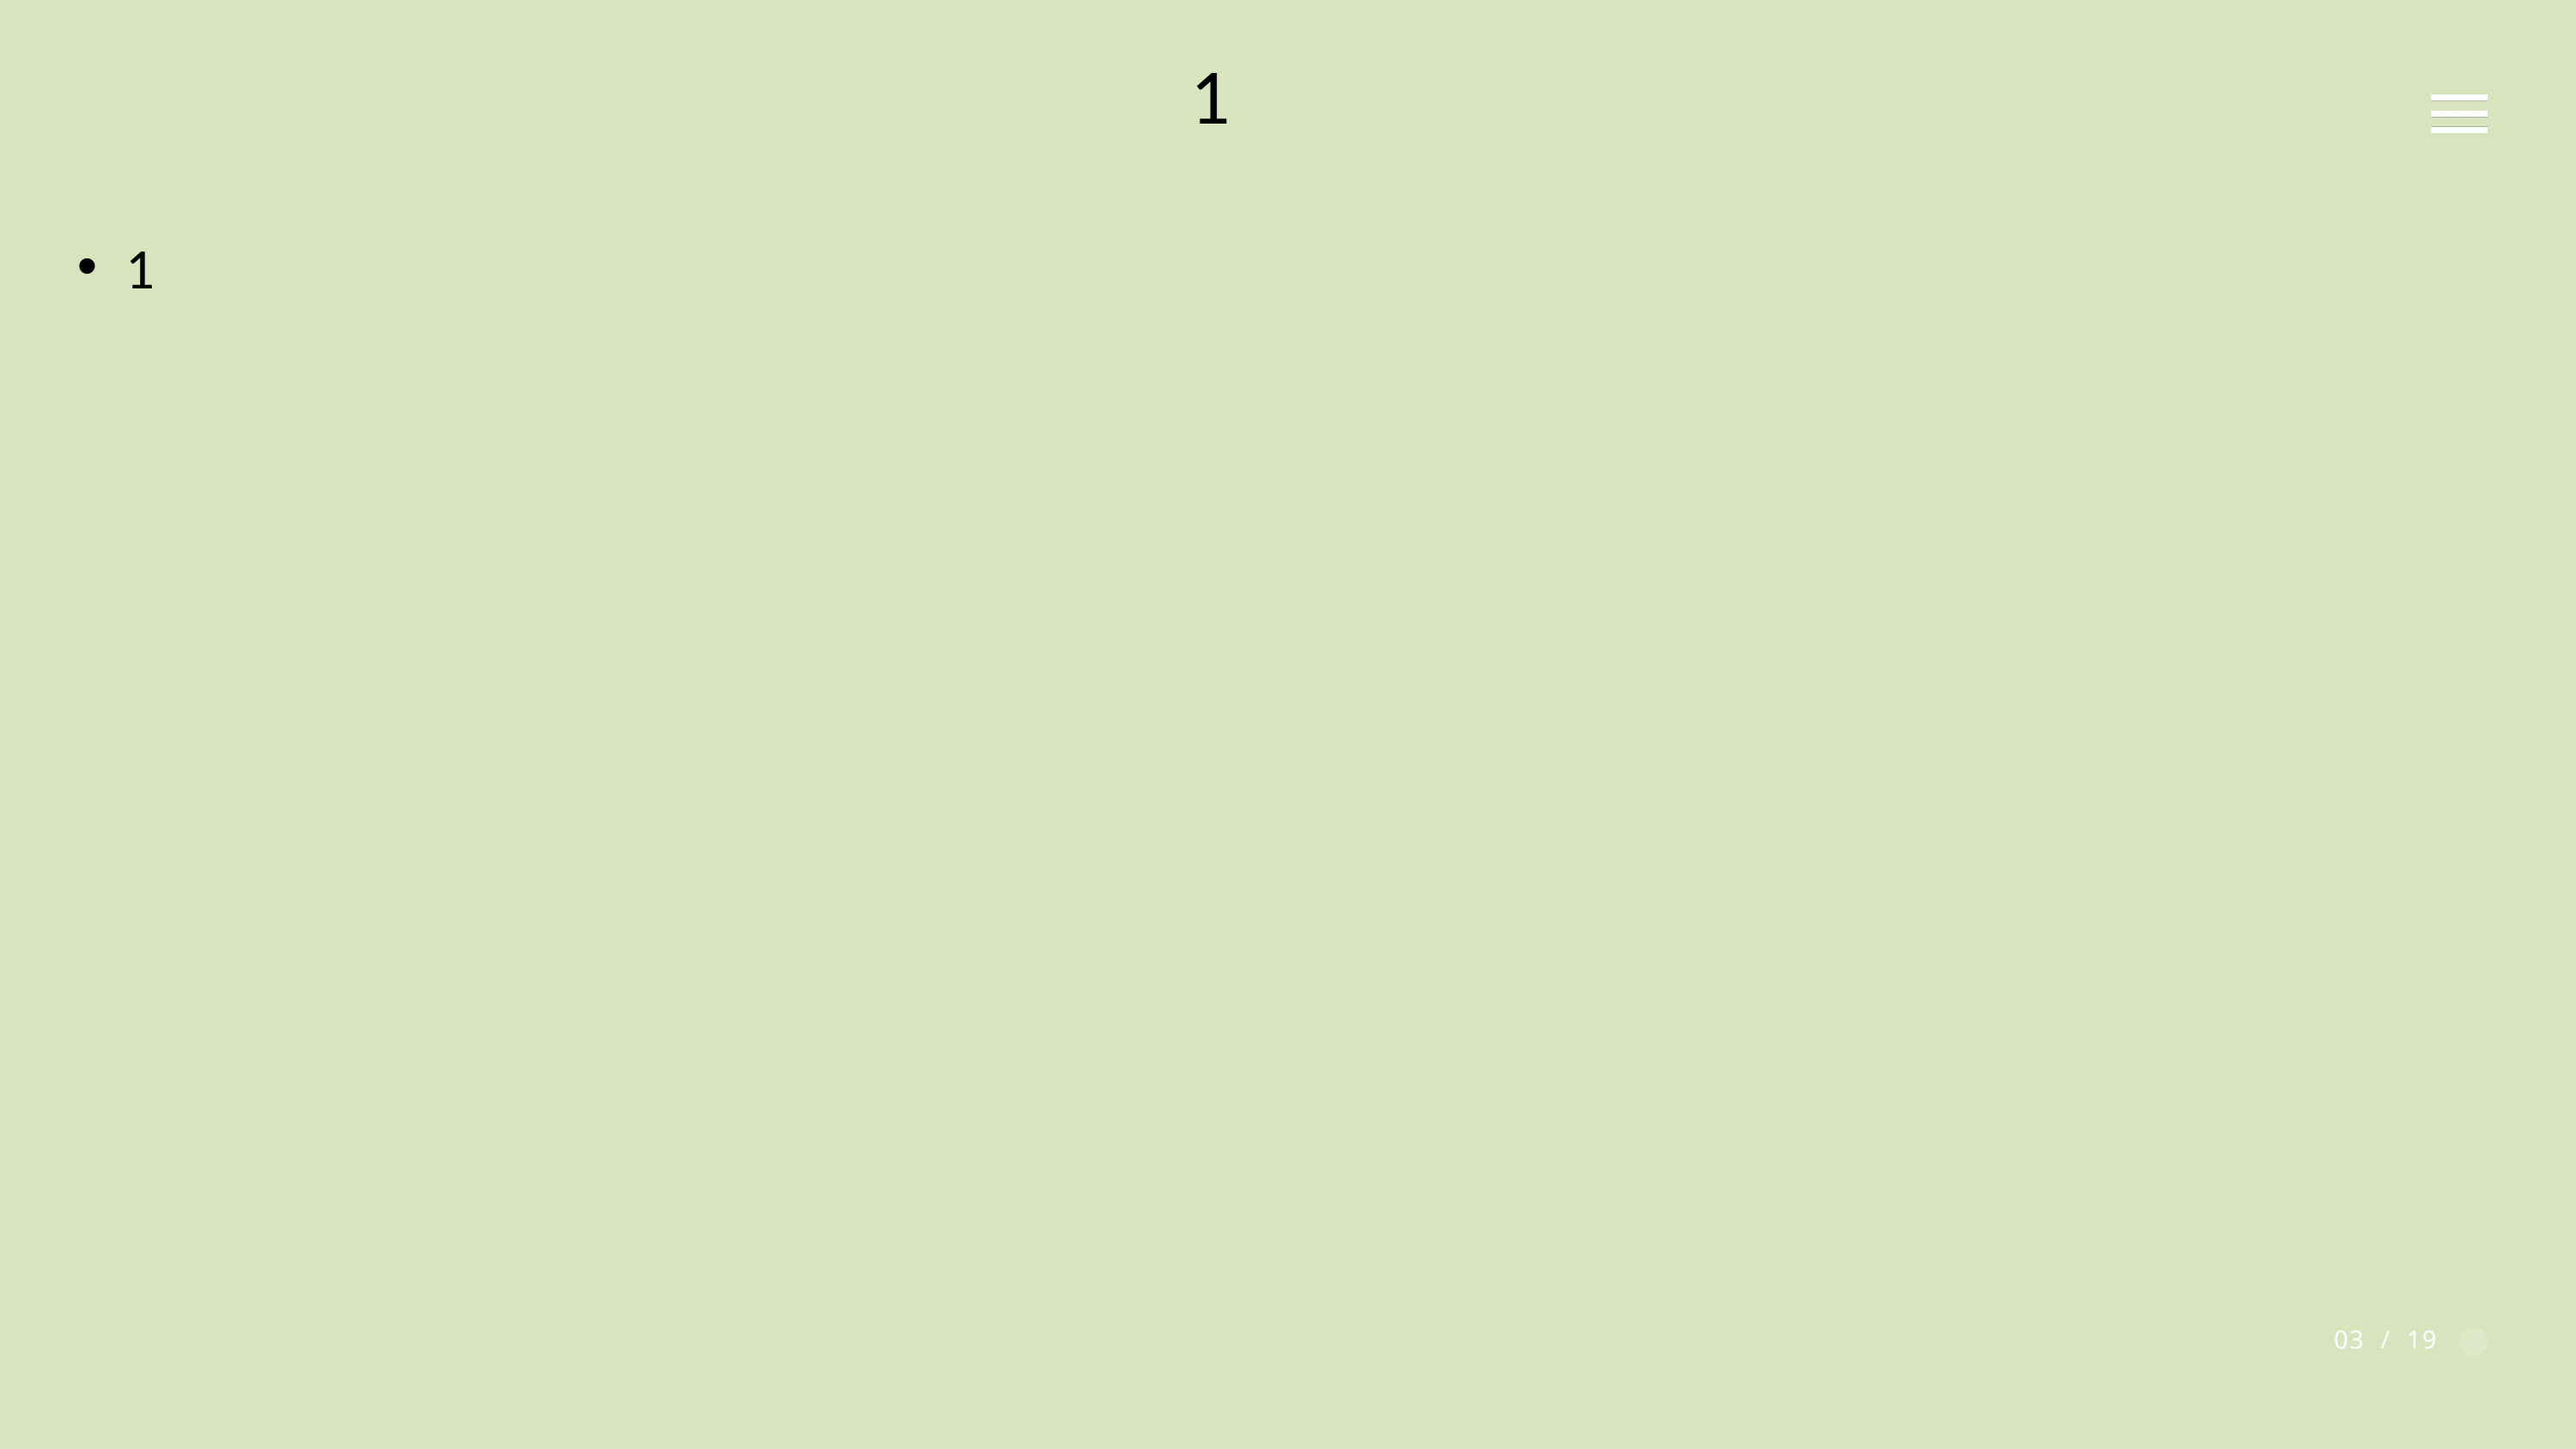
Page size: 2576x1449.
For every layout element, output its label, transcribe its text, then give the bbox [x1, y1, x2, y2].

text_box 1 [64, 39, 2356, 200]
text_box [2431, 94, 2488, 133]
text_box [2110, 1327, 2488, 1356]
text_box 1 [64, 225, 2356, 1281]
